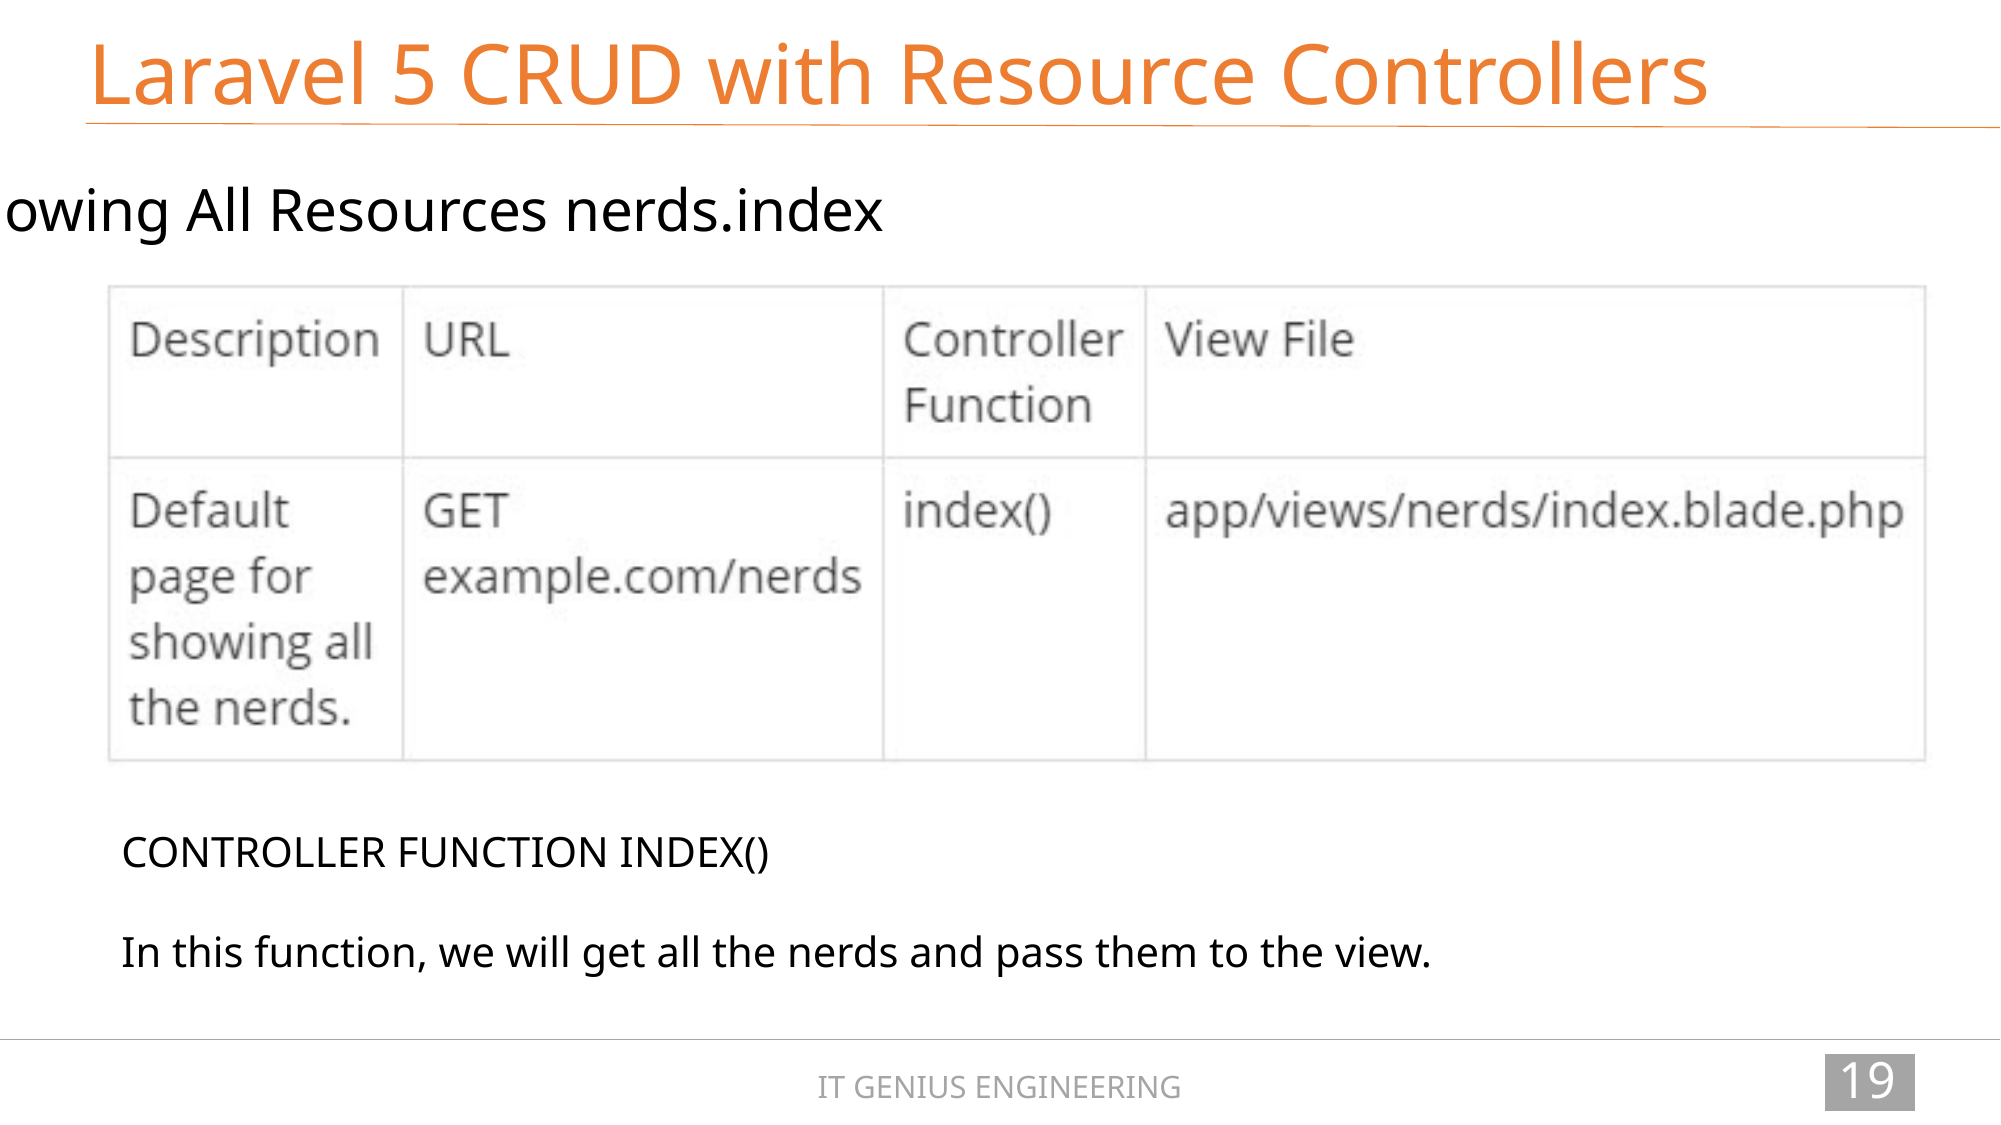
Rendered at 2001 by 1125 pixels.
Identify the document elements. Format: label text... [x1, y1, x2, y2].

text_box IT GENIUS ENGINEERING [576, 1064, 1424, 1113]
picture [85, 265, 1944, 773]
text_box Showing All Resources nerds.index [0, 165, 900, 251]
slide_number 196 [1822, 1051, 1918, 1114]
subtitle Laravel 5 CRUD with Resource Controllers [73, 25, 1943, 137]
text_box CONTROLLER FUNCTION INDEX() In this function, we will get all the nerds and pass them to the view. [106, 818, 1922, 984]
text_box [85, 123, 2000, 128]
